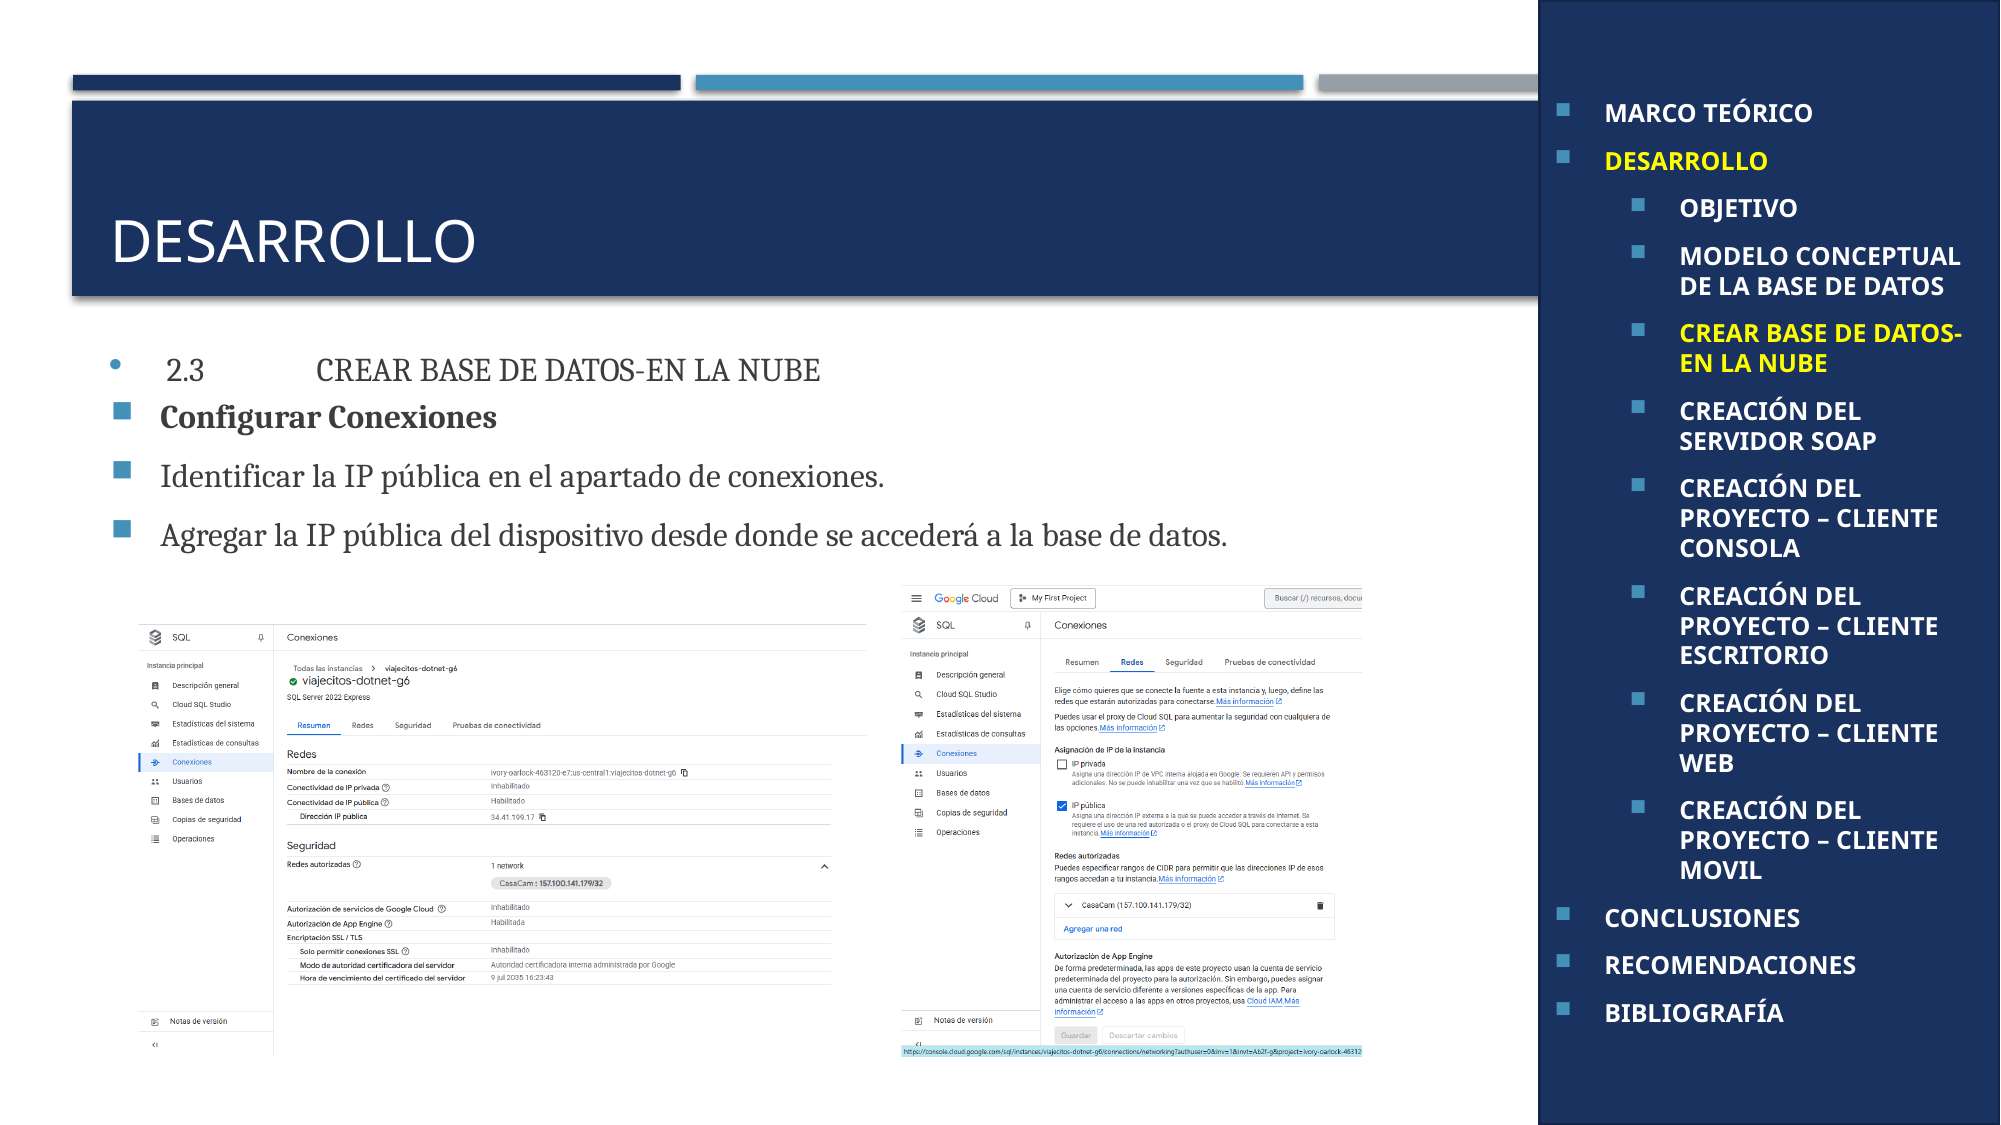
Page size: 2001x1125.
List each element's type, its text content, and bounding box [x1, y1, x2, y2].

picture [137, 623, 867, 1058]
text_box MARCO TEÓRICO DESARROLLO OBJETIVO MODELO CONCEPTUAL DE LA BASE DE DATOS CREAR BASE DE DATOS-EN LA NUBE CREACIÓN DEL SERVIDOR SOAP CREACIÓN DEL PROYECTO – CLIENTE CONSOLA CREACIÓN DEL PROYECTO – CLIENTE ESCRITORIO CREACIÓN DEL PROYECTO – CLIENTE WEB CREACIÓN DEL PROYECTO – CLIENTE MOVIL CONCLUSIONES RECOMENDACIONES BIBLIOGRAFÍA [1538, 0, 2000, 1125]
picture [900, 583, 1363, 1058]
list 2.3 CREAR BASE DE DATOS-EN LA NUBE Configurar Conexiones Identificar la IP pública en el apartado de conexiones. Agregar la IP pública del dispositivo desde donde se accederá a la base de datos. [95, 430, 1505, 636]
title DESARROLLO [95, 115, 1538, 282]
